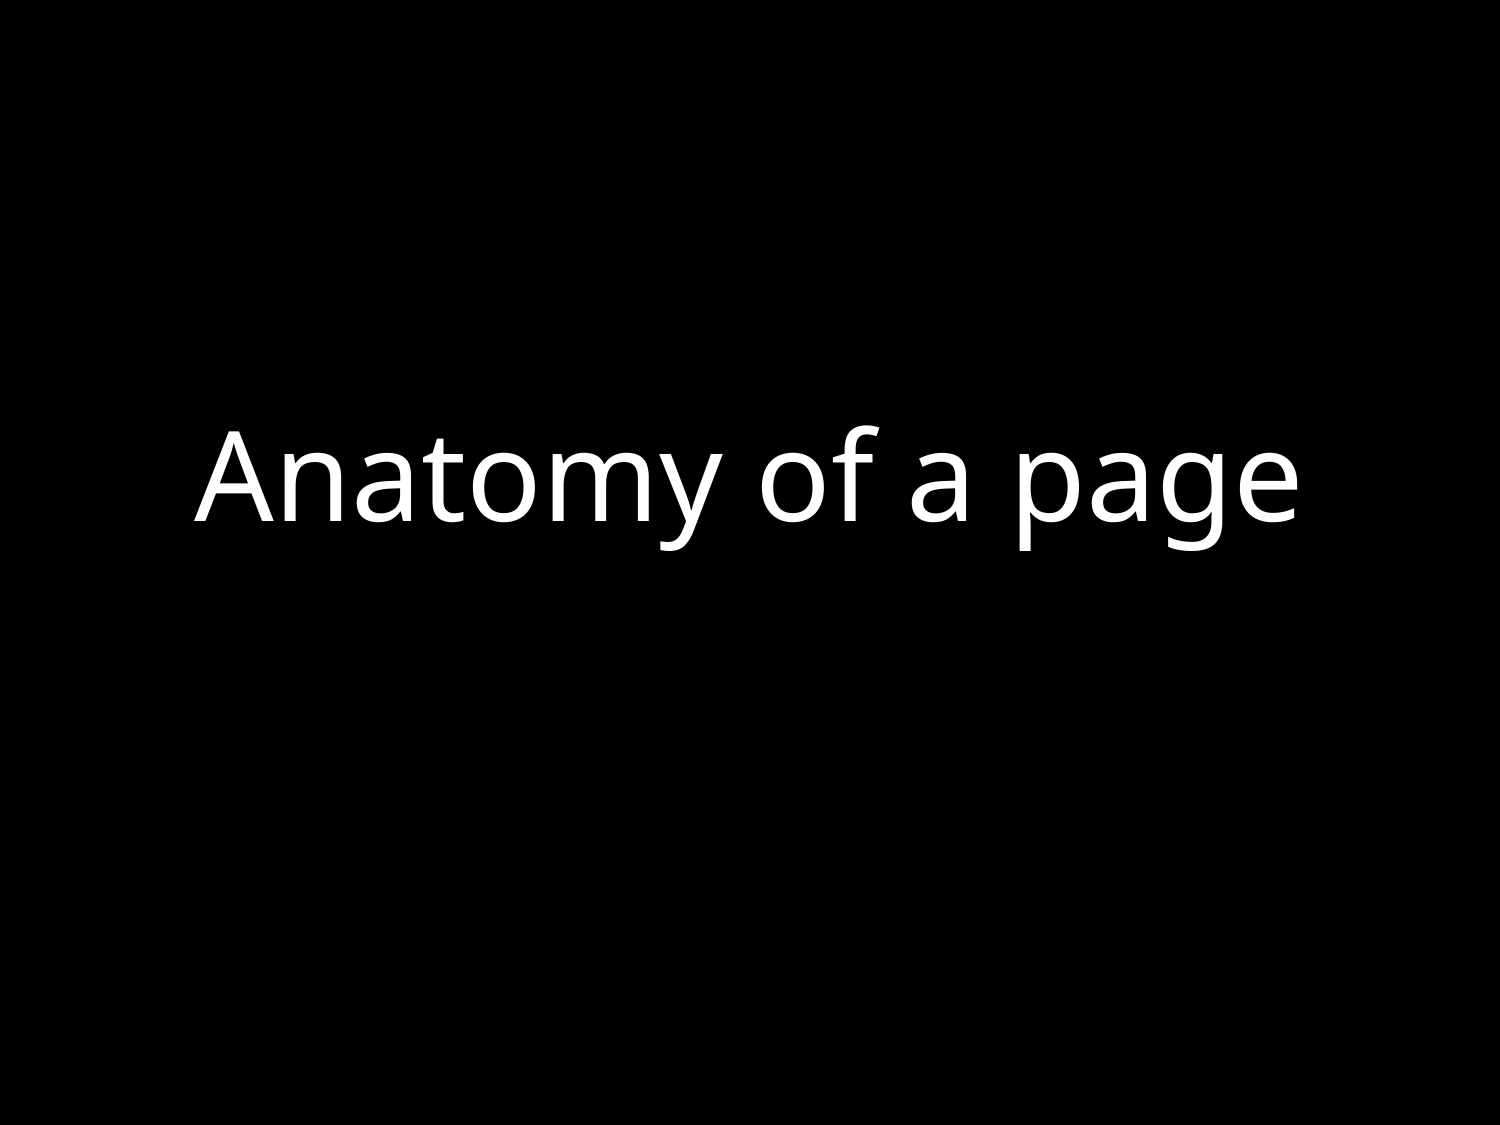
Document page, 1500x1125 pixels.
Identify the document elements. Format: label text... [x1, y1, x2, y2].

text_box Anatomy of a page [49, 389, 1450, 554]
